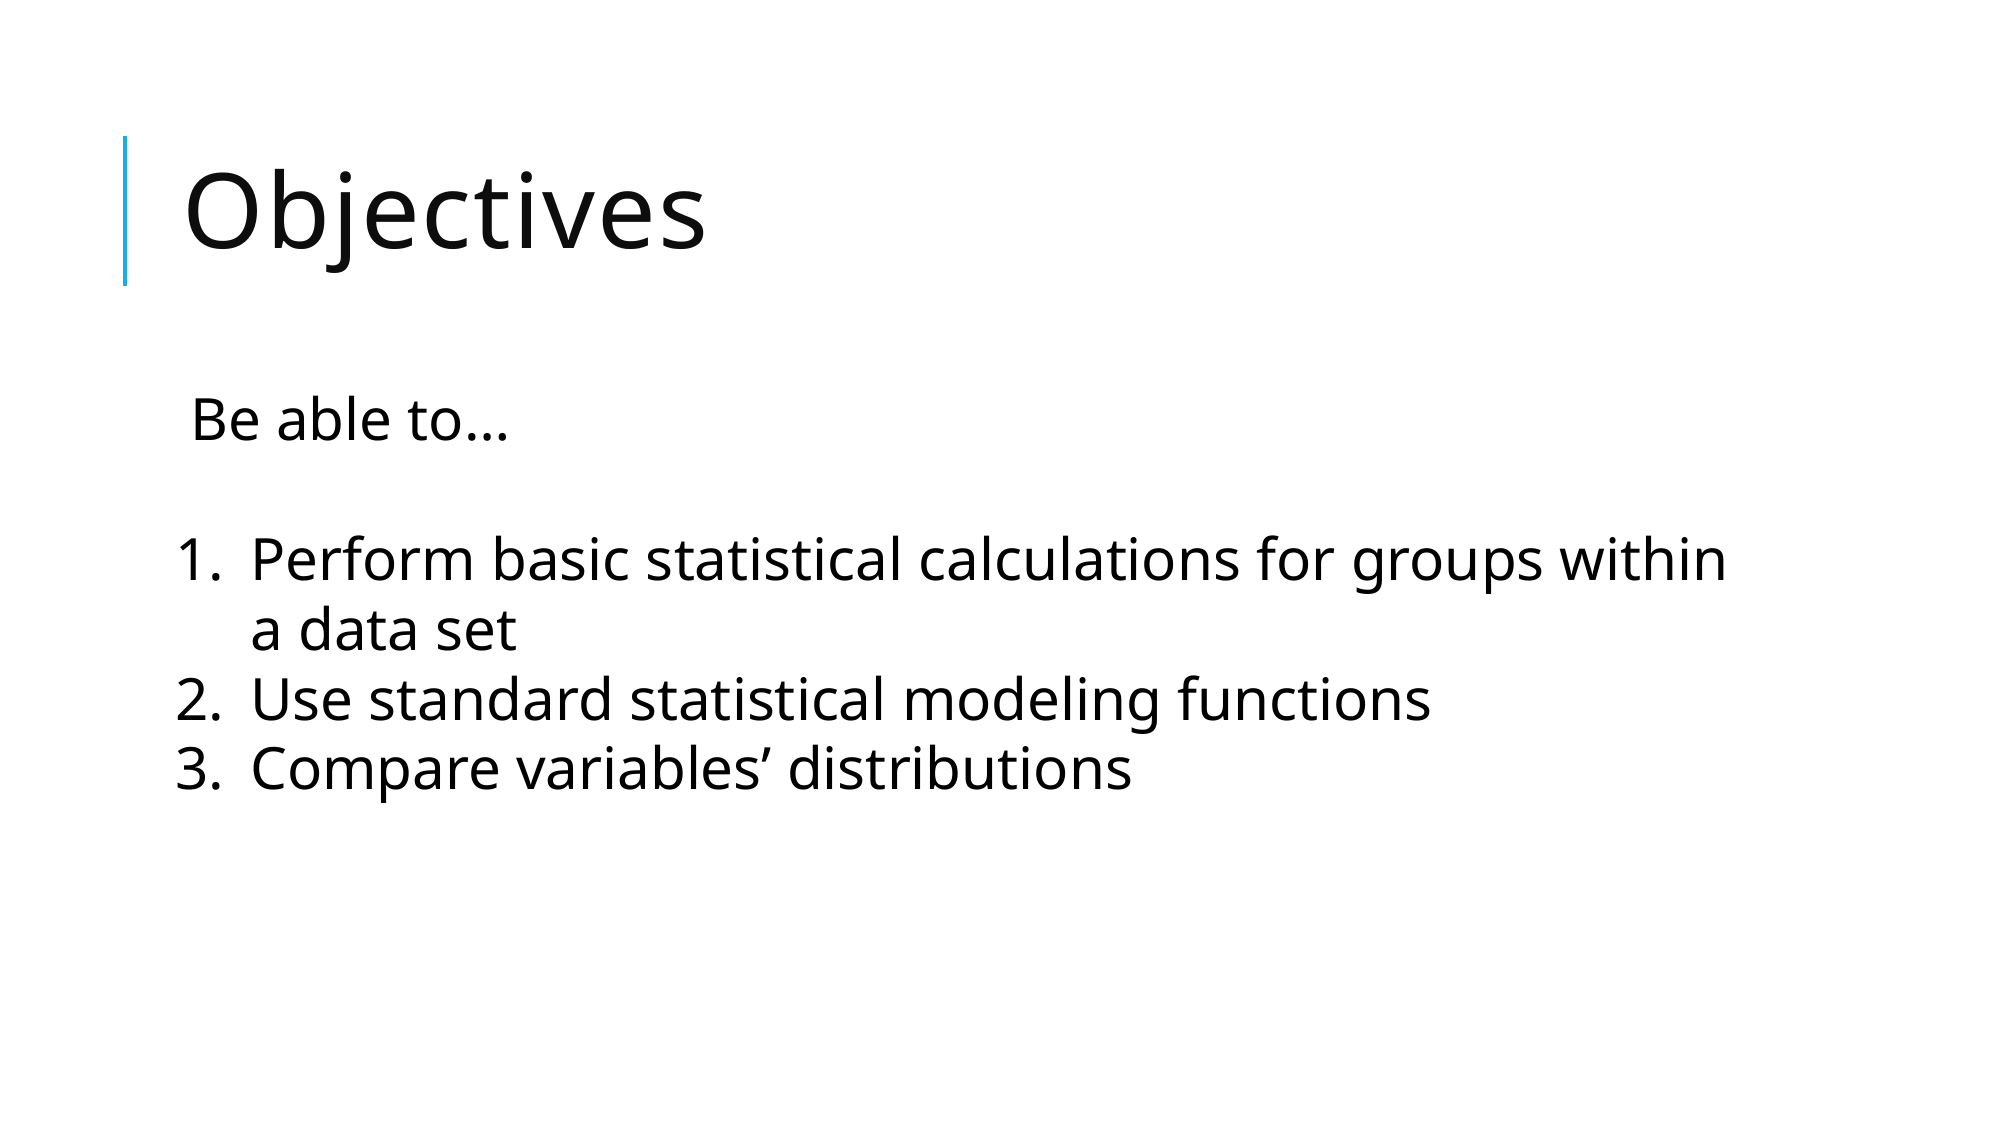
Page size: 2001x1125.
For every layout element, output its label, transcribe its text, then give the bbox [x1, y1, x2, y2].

title Objectives [168, 96, 1763, 342]
list Be able to… Perform basic statistical calculations for groups within a data set Use standard statistical modeling functions Compare variables’ distributions [168, 375, 1763, 1035]
